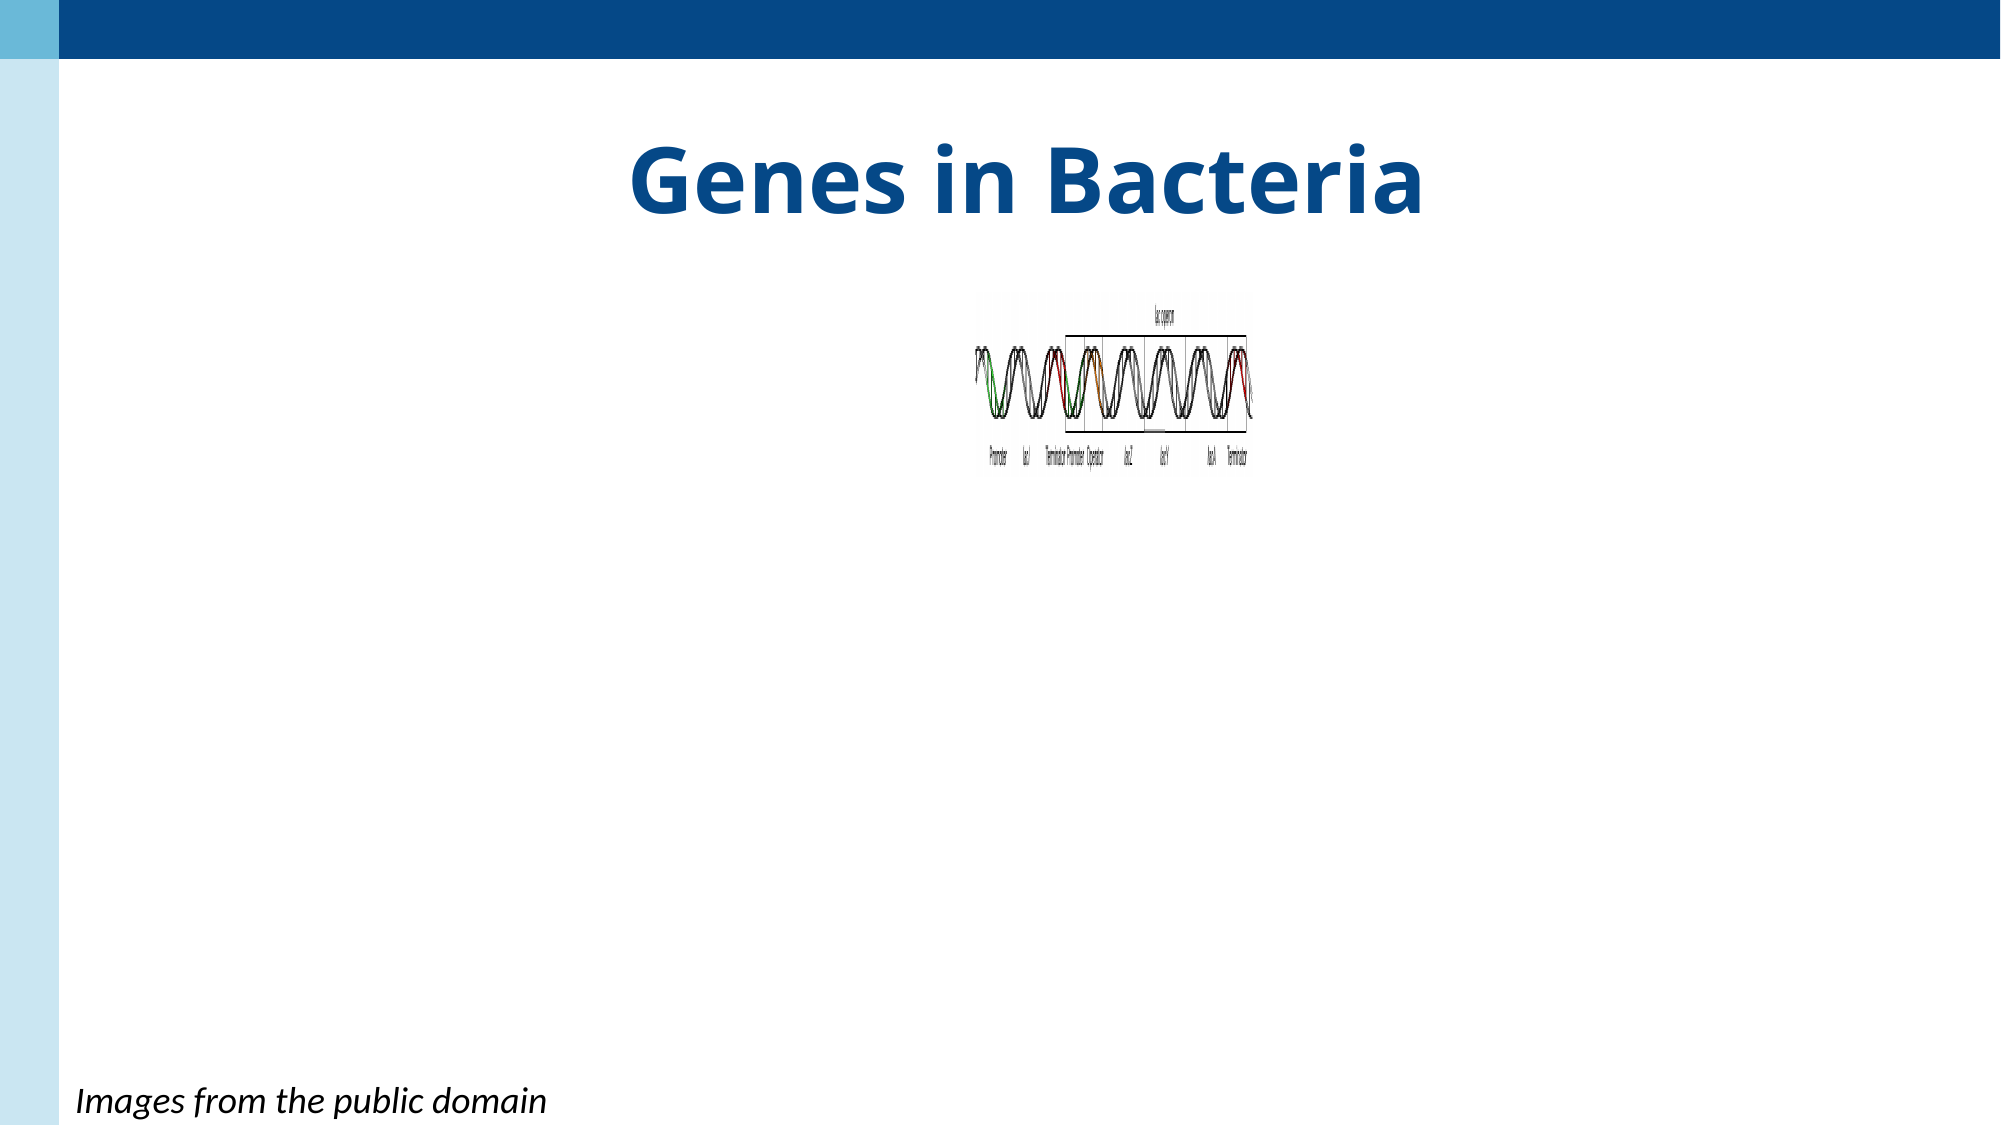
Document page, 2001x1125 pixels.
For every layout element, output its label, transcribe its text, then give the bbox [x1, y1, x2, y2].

picture [974, 292, 1253, 477]
title Genes in Bacteria [165, 75, 1891, 293]
text_box Images from the public domain [60, 1068, 563, 1125]
